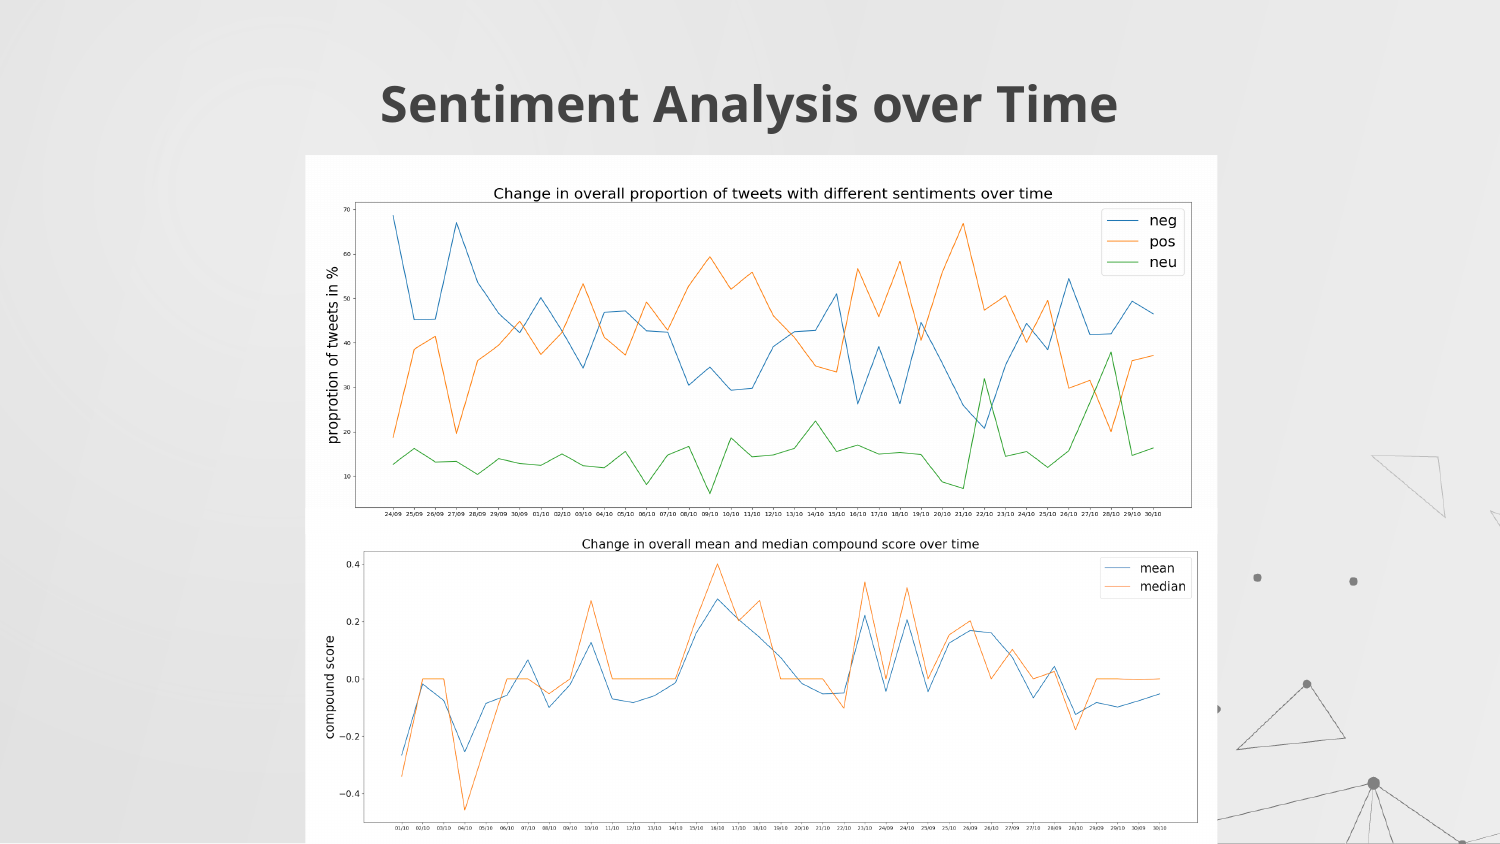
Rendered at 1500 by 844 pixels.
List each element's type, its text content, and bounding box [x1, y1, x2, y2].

title Sentiment Analysis over Time [322, 57, 1178, 154]
picture [0, 0, 1500, 844]
